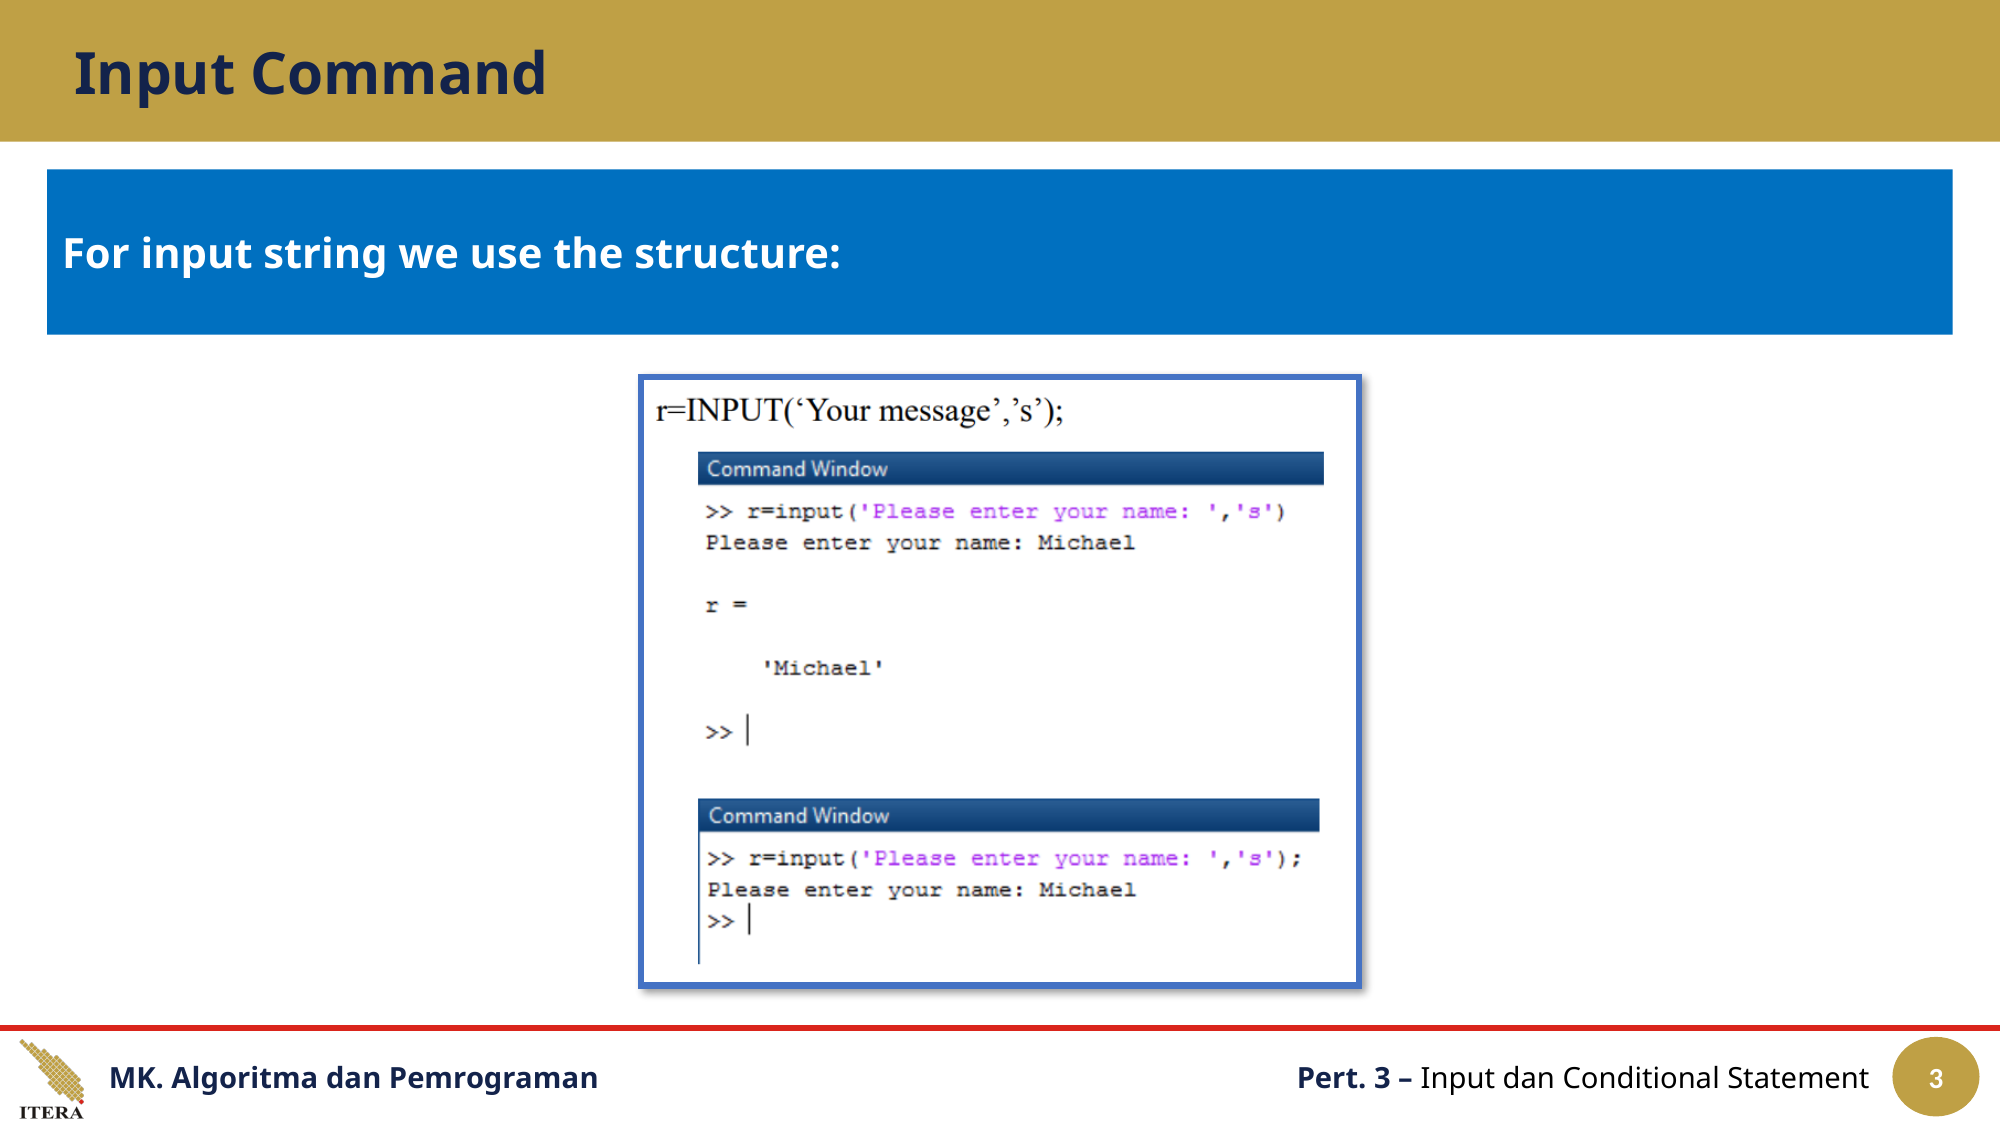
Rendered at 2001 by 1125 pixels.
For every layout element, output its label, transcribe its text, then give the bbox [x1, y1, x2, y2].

text_box For input string we use the structure: [47, 169, 1953, 335]
picture [644, 380, 1356, 983]
text_box [0, 0, 2000, 143]
text_box MK. Algoritma dan Pemrograman [94, 1036, 888, 1117]
text_box 3 [1891, 1035, 1981, 1118]
text_box Pert. 3 – Input dan Conditional Statement [977, 1036, 1885, 1117]
text_box Input Command [59, 31, 1941, 111]
picture [9, 1036, 94, 1122]
